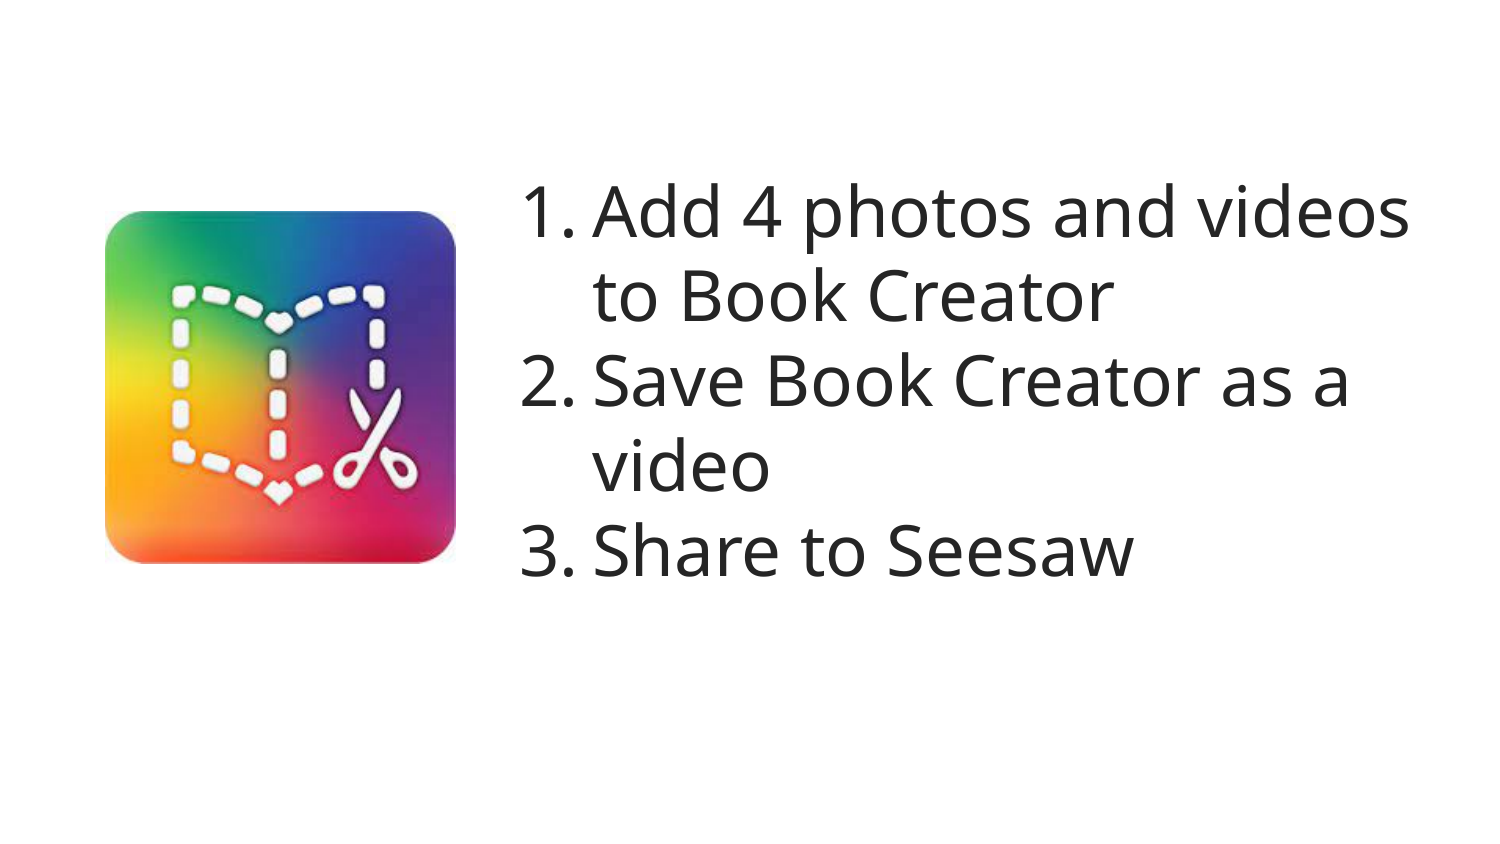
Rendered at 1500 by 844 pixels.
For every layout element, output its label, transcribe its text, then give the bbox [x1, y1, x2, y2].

subtitle Add 4 photos and videos to Book Creator Save Book Creator as a video Share to Seesaw [502, 91, 1500, 685]
picture [105, 211, 456, 564]
